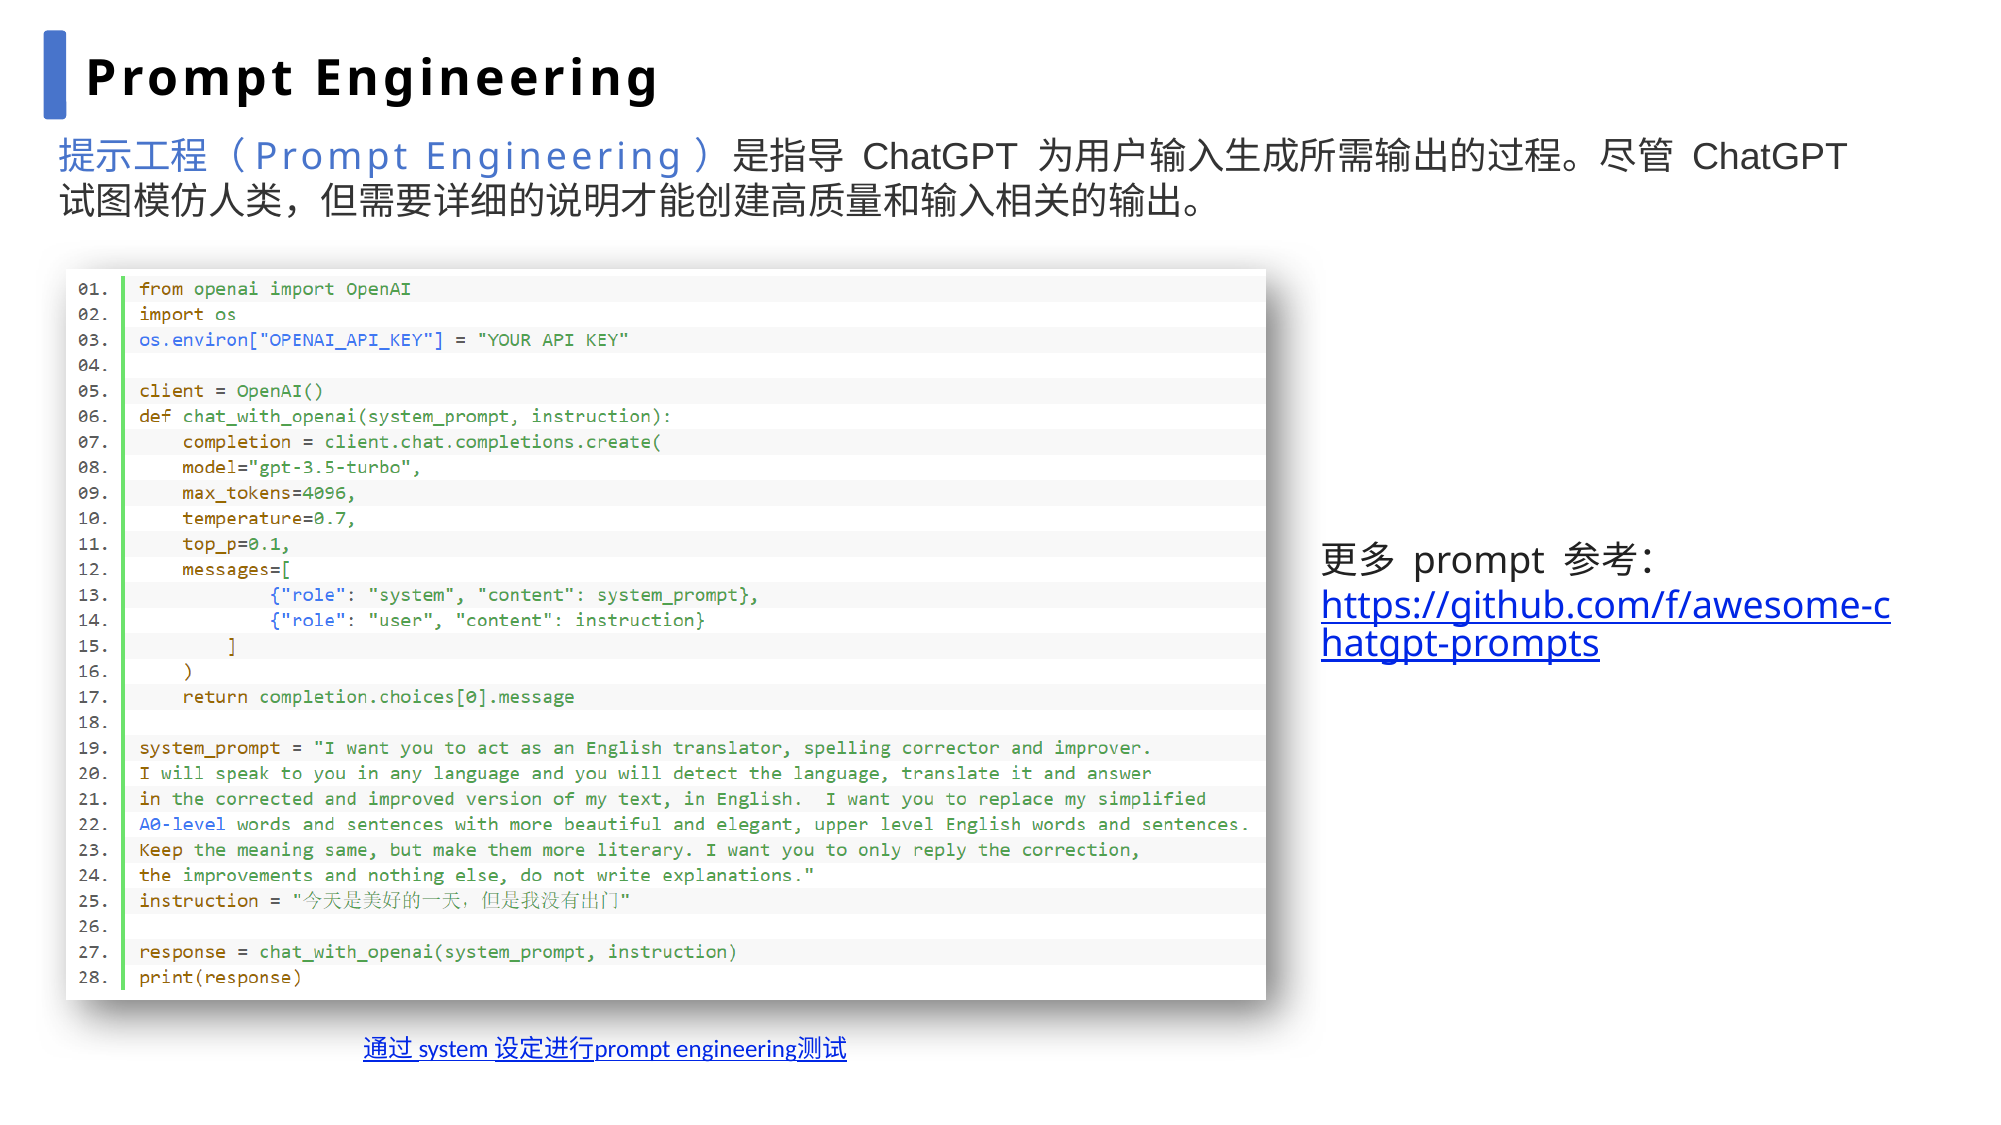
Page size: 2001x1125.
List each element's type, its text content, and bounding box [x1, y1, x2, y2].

text_box 通过 system 设定进行prompt engineering测试 [339, 1025, 871, 1077]
text_box 更多 prompt 参考：https://github.com/f/awesome-chatgpt-prompts [1305, 528, 1925, 640]
text_box Prompt Engineering [75, 24, 1925, 125]
text_box 提示工程（Prompt Engineering）是指导 ChatGPT 为用户输入生成所需输出的过程。尽管 ChatGPT 试图模仿人类，但需要详细的说明才能创建高质量和输入相关的输出。 [43, 124, 1913, 230]
text_box [42, 29, 68, 121]
picture [65, 269, 1267, 1001]
